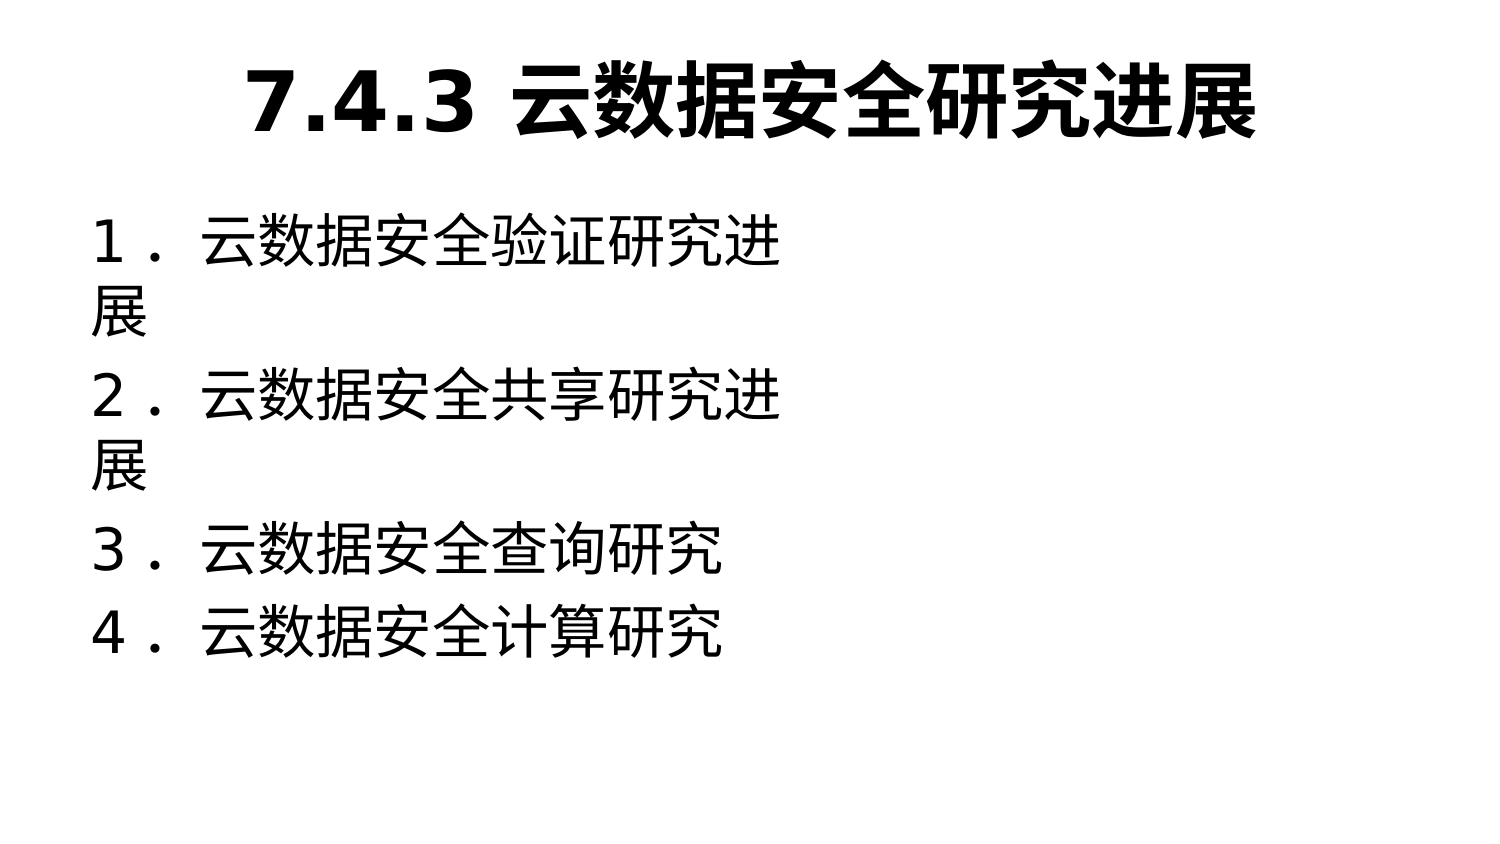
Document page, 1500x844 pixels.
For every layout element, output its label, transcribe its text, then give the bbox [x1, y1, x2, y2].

text_box 1．云数据安全验证研究进展 2．云数据安全共享研究进展 3．云数据安全查询研究 4．云数据安全计算研究 [87, 187, 829, 666]
title 7.4.3 云数据安全研究进展 [240, 25, 1346, 169]
